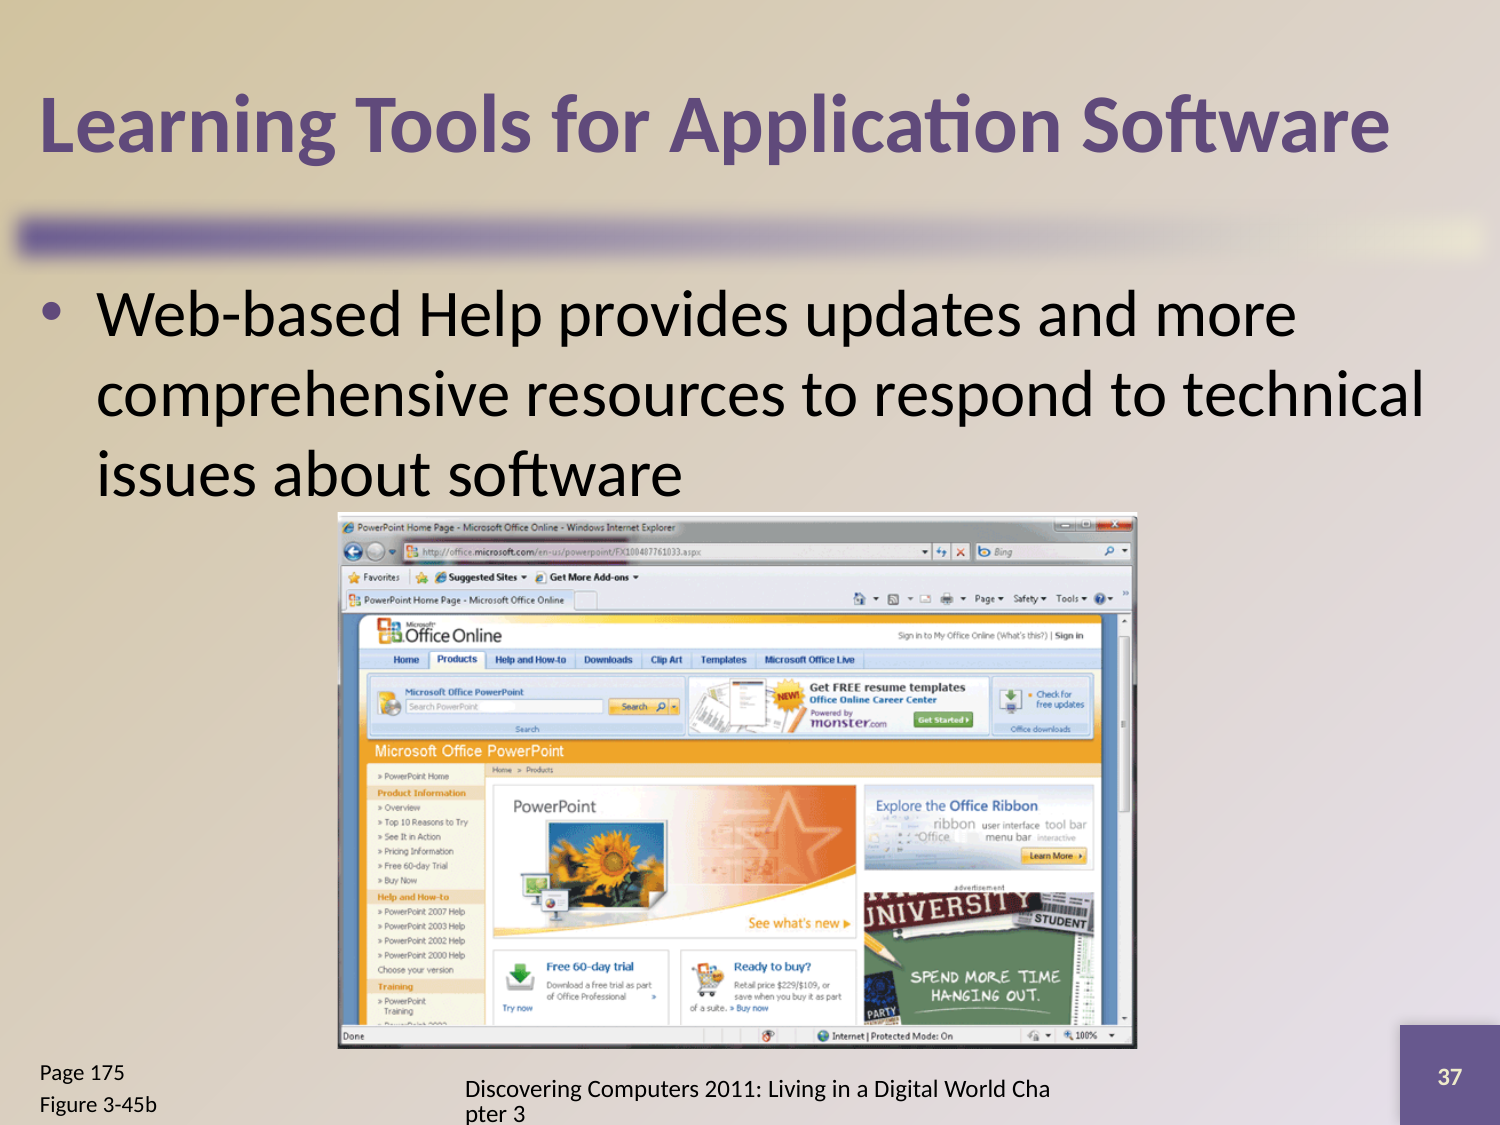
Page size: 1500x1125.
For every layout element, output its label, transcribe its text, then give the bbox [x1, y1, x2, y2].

footer Discovering Computers 2011: Living in a Digital World Chapter 3 [450, 1059, 1075, 1125]
list Web-based Help provides updates and more comprehensive resources to respond to technical issues about software [24, 262, 1475, 1025]
picture [337, 512, 1138, 1050]
list Page 175 Figure 3-45b [24, 1050, 300, 1125]
slide_number 37 [1400, 1025, 1500, 1125]
title Learning Tools for Application Software [24, 24, 1475, 213]
